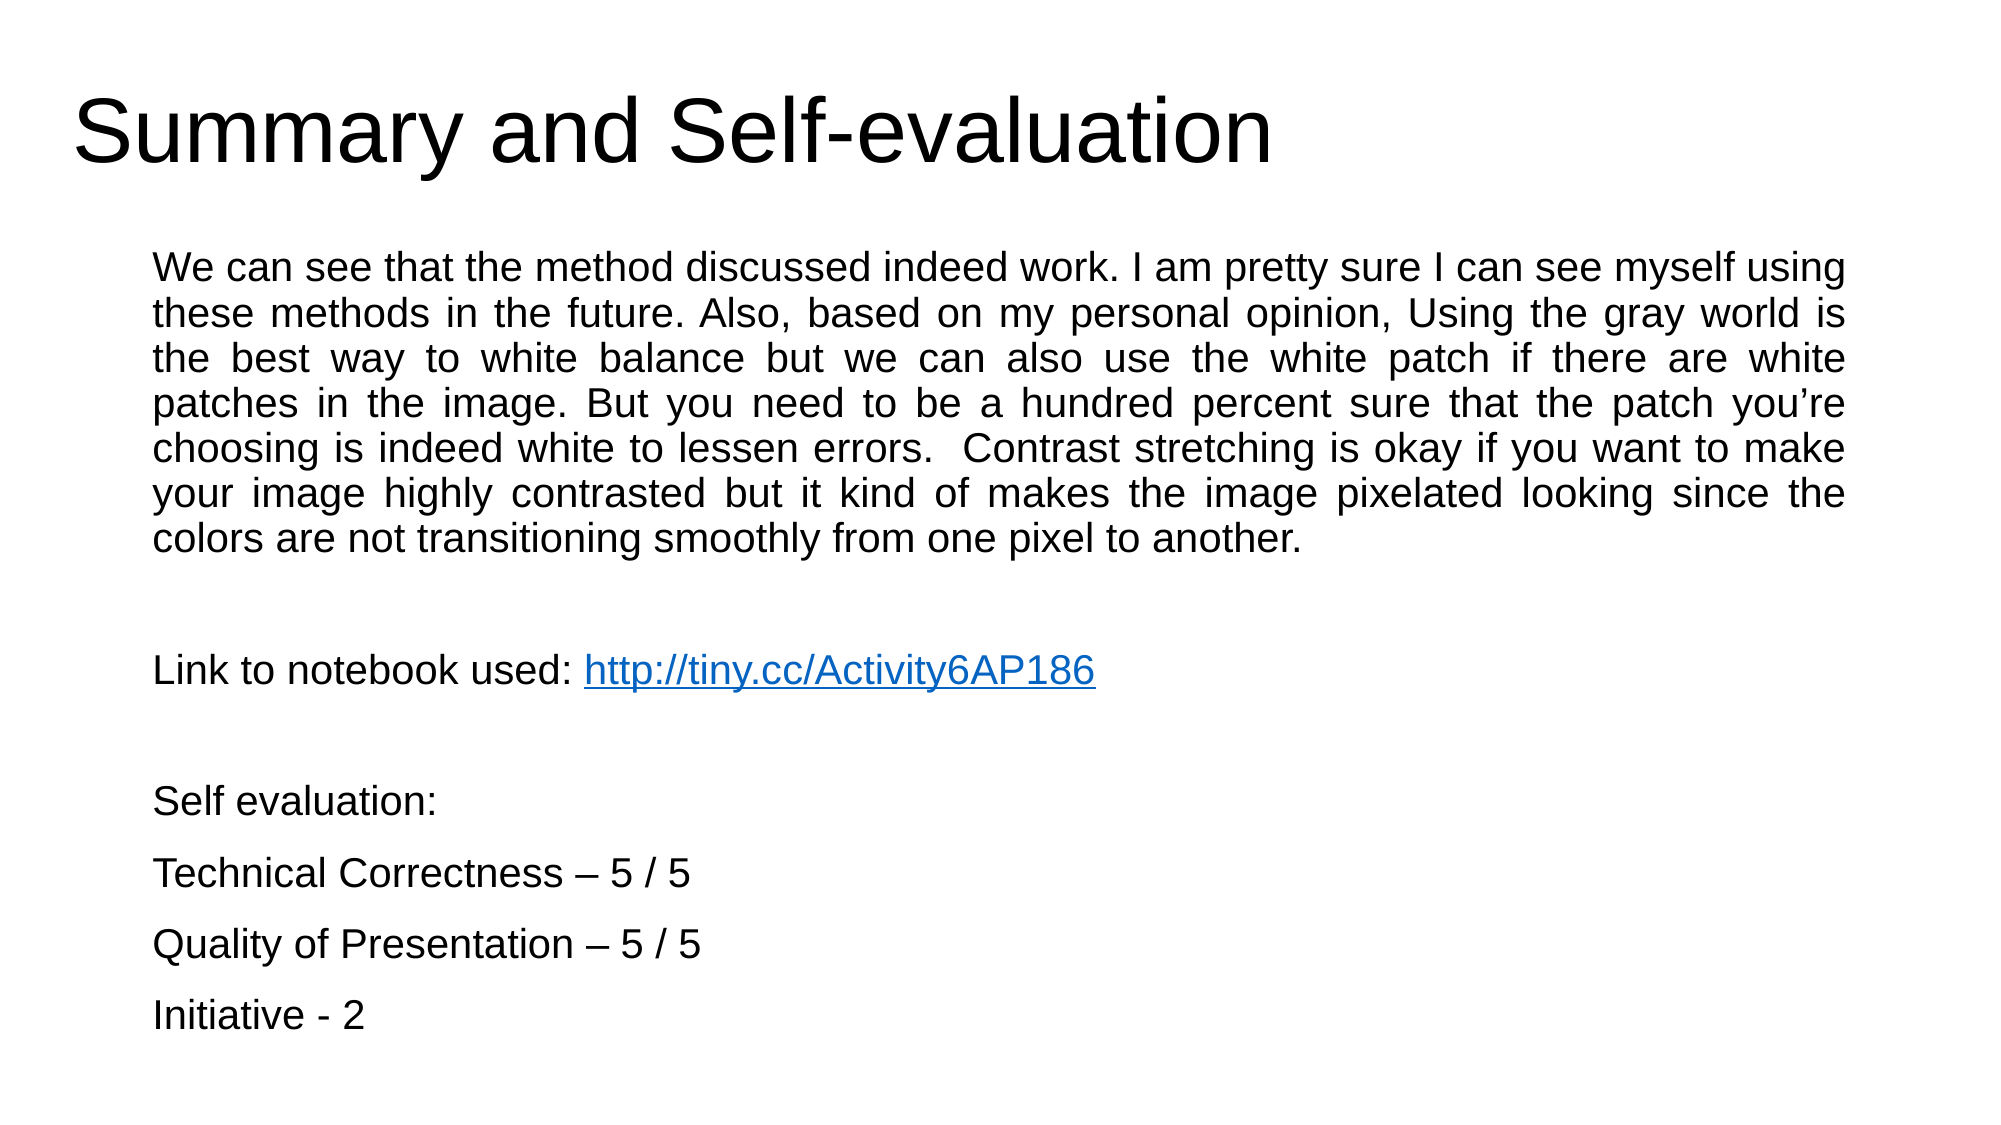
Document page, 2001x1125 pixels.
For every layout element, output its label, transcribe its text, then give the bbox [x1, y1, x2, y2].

text_box Summary and Self-evaluation [57, 27, 1783, 239]
list We can see that the method discussed indeed work. I am pretty sure I can see myself using these methods in the future. Also, based on my personal opinion, Using the gray world is the best way to white balance but we can also use the white patch if there are white patches in the image. But you need to be a hundred percent sure that the patch you’re choosing is indeed white to lessen errors. Contrast stretching is okay if you want to make your image highly contrasted but it kind of makes the image pixelated looking since the colors are not transitioning smoothly from one pixel to another. Link to notebook used: http://tiny.cc/Activity6AP186 Self evaluation: Technical Correctness – 5 / 5 Quality of Presentation – 5 / 5 Initiative - 2 [137, 238, 1863, 1067]
